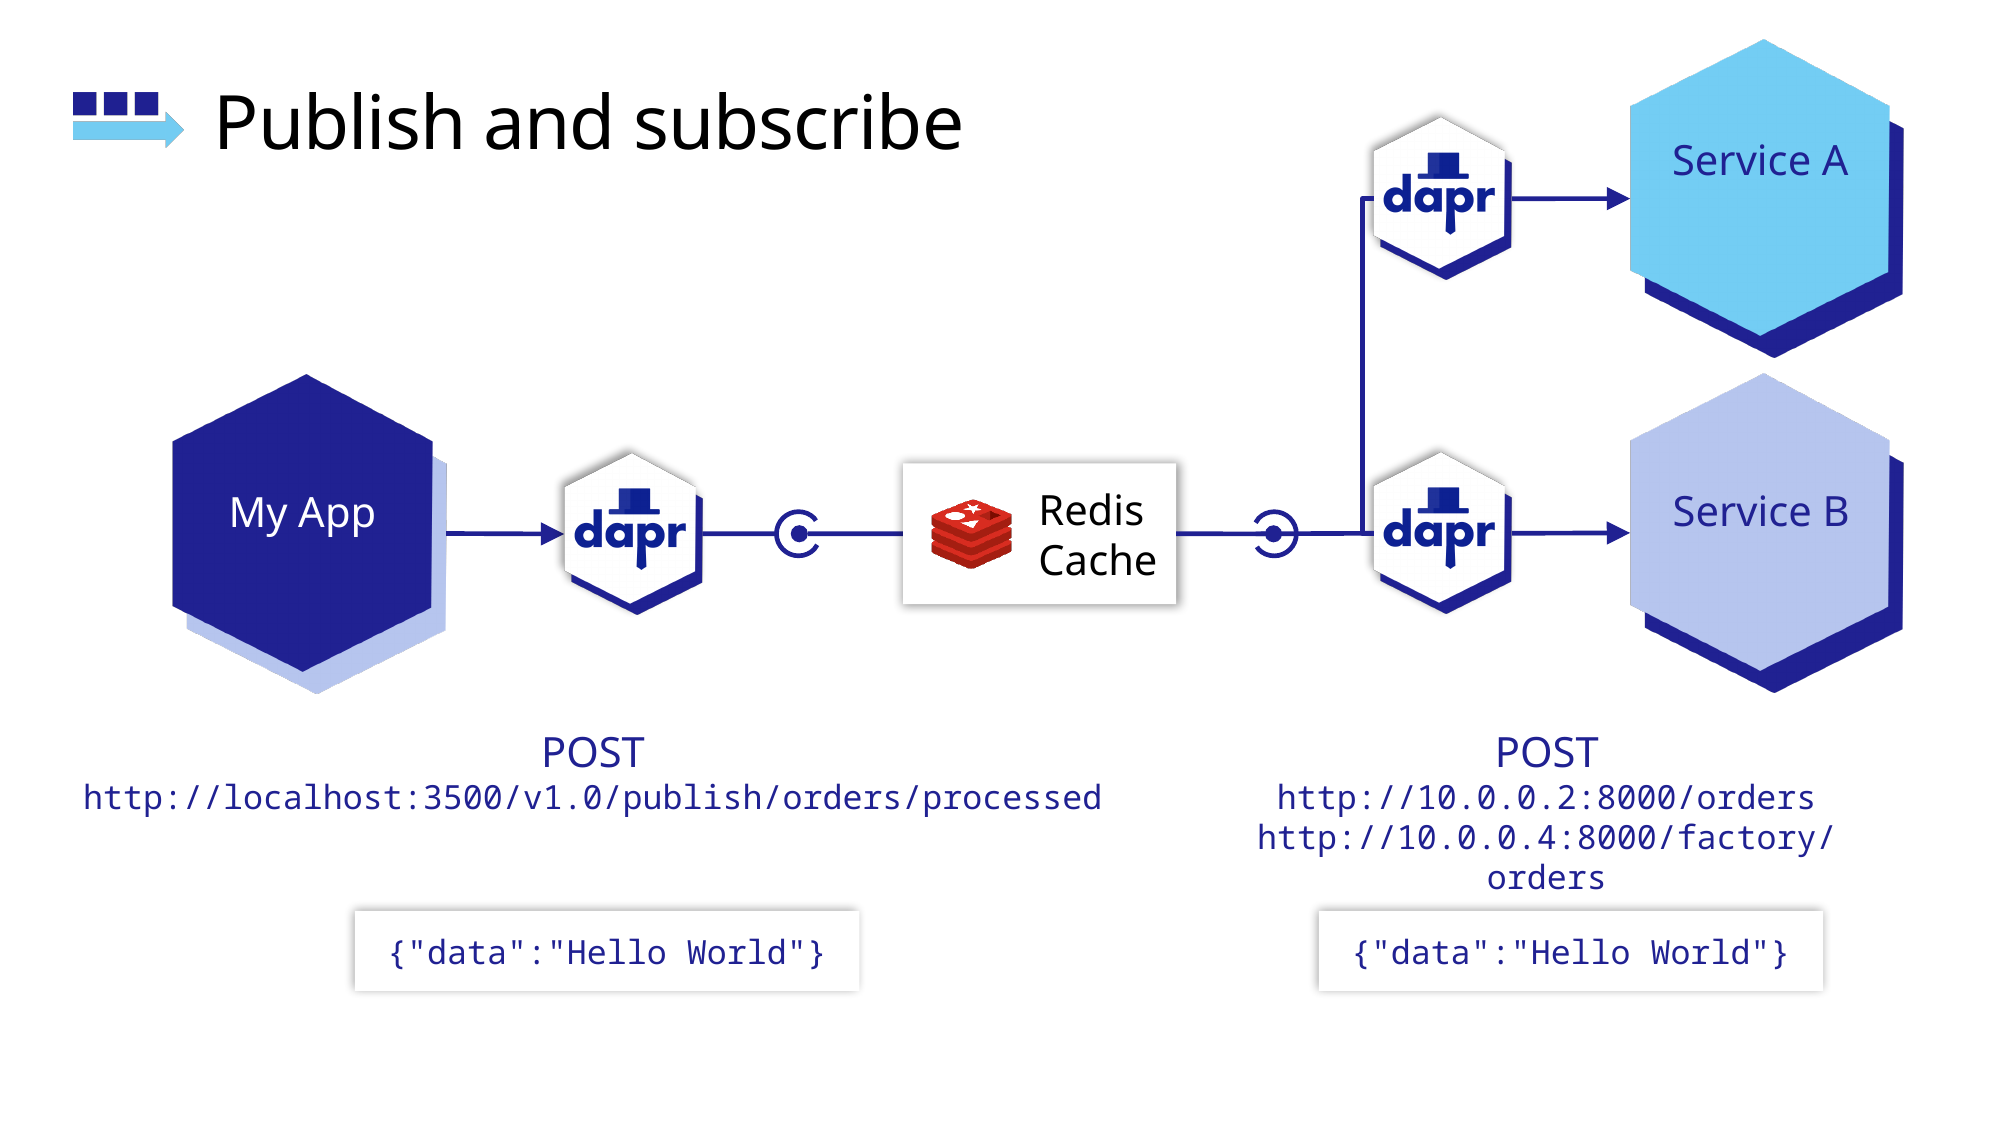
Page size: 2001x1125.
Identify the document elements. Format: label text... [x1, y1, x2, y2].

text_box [45, 725, 1141, 1002]
title Publish and subscribe [213, 75, 1629, 166]
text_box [1255, 511, 1374, 557]
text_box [1629, 373, 1904, 693]
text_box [902, 463, 1177, 605]
picture [73, 91, 184, 149]
picture [563, 452, 703, 615]
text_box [702, 511, 818, 557]
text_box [1629, 39, 1904, 359]
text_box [1175, 524, 1283, 543]
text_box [1214, 725, 1880, 1002]
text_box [790, 524, 902, 543]
picture [1373, 452, 1513, 615]
picture [1373, 117, 1513, 280]
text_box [172, 374, 447, 694]
